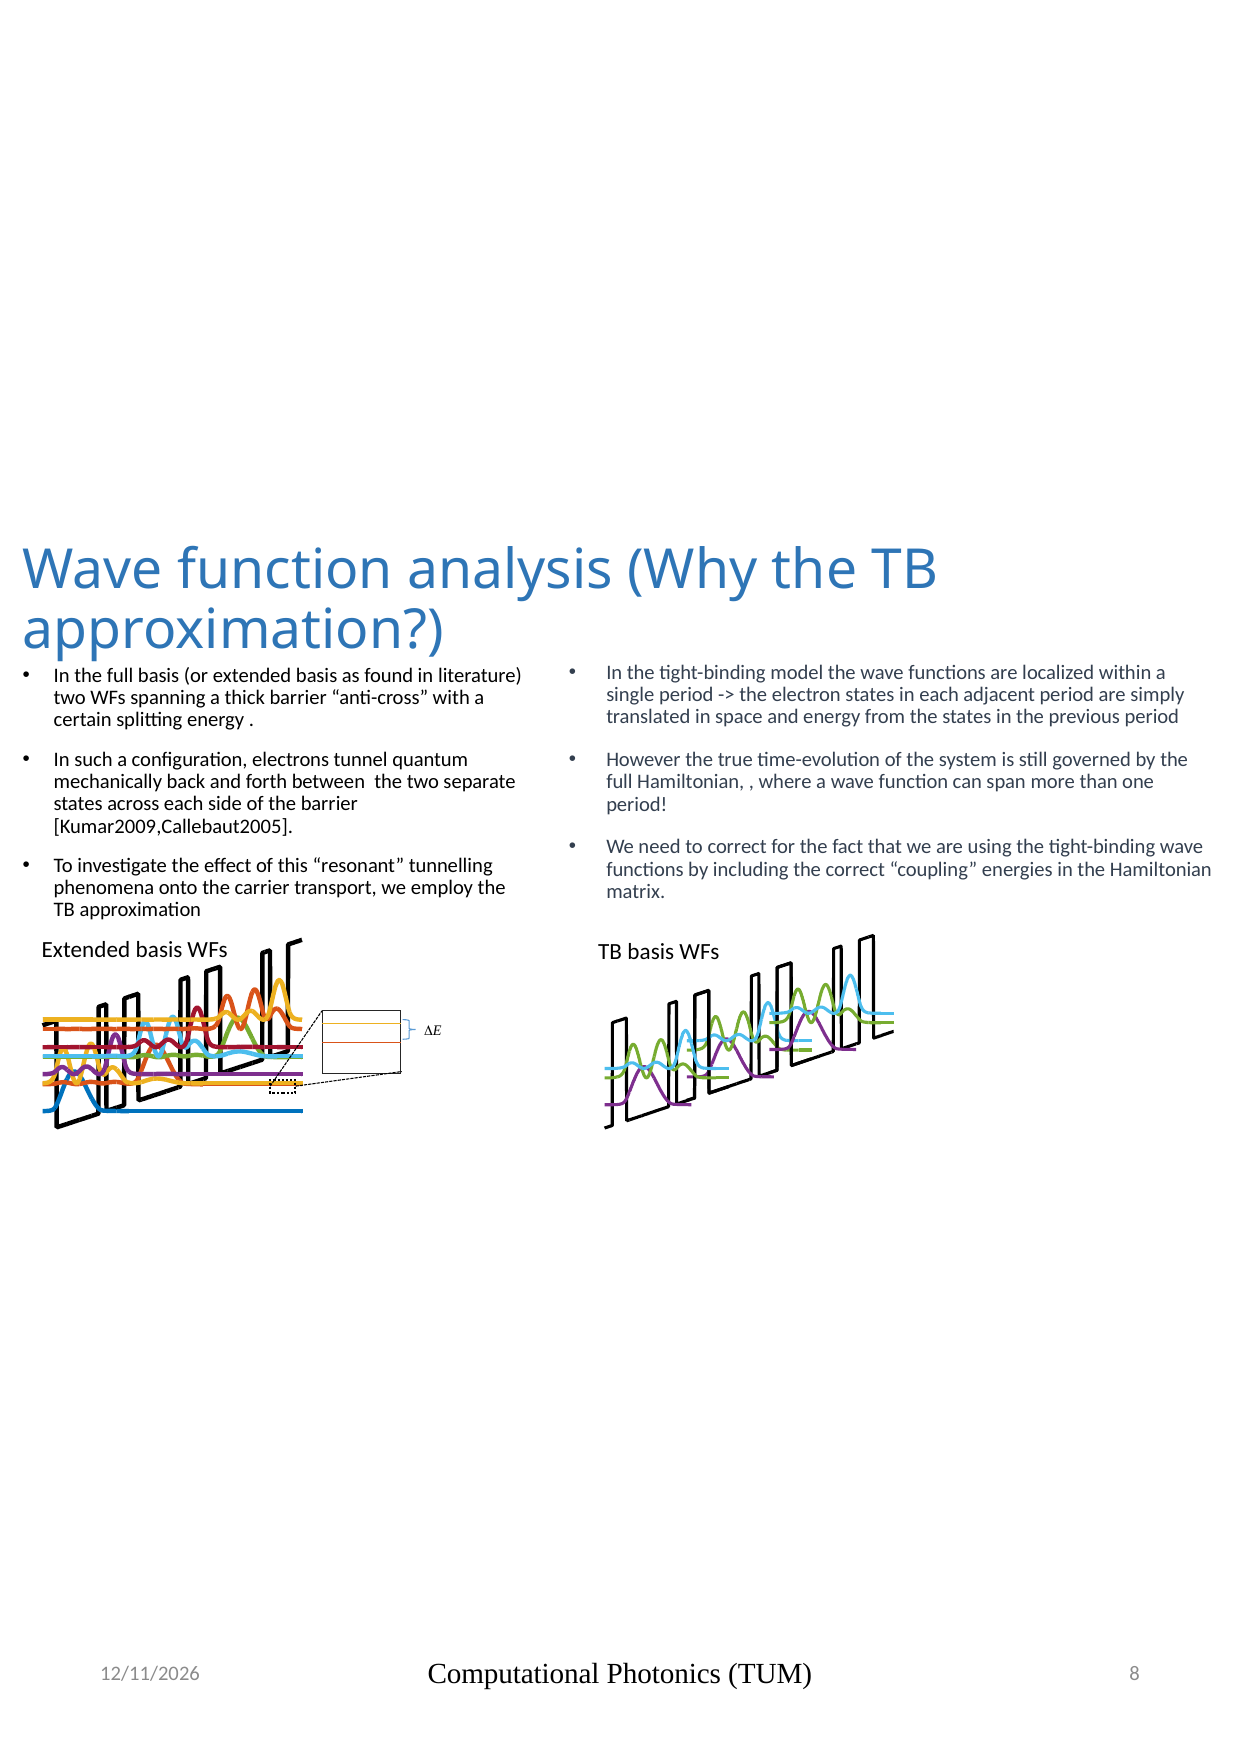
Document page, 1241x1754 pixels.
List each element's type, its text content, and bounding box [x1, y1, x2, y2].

text_box TB basis WFs [583, 929, 735, 972]
slide_number 8 [875, 1625, 1155, 1719]
text_box Extended basis WFs [26, 926, 243, 970]
footer Computational Photonics (TUM) [410, 1625, 830, 1719]
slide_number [85, 1625, 365, 1719]
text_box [604, 935, 894, 1129]
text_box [42, 939, 445, 1128]
title Wave function analysis (Why the TB approximation?) [7, 533, 1228, 668]
